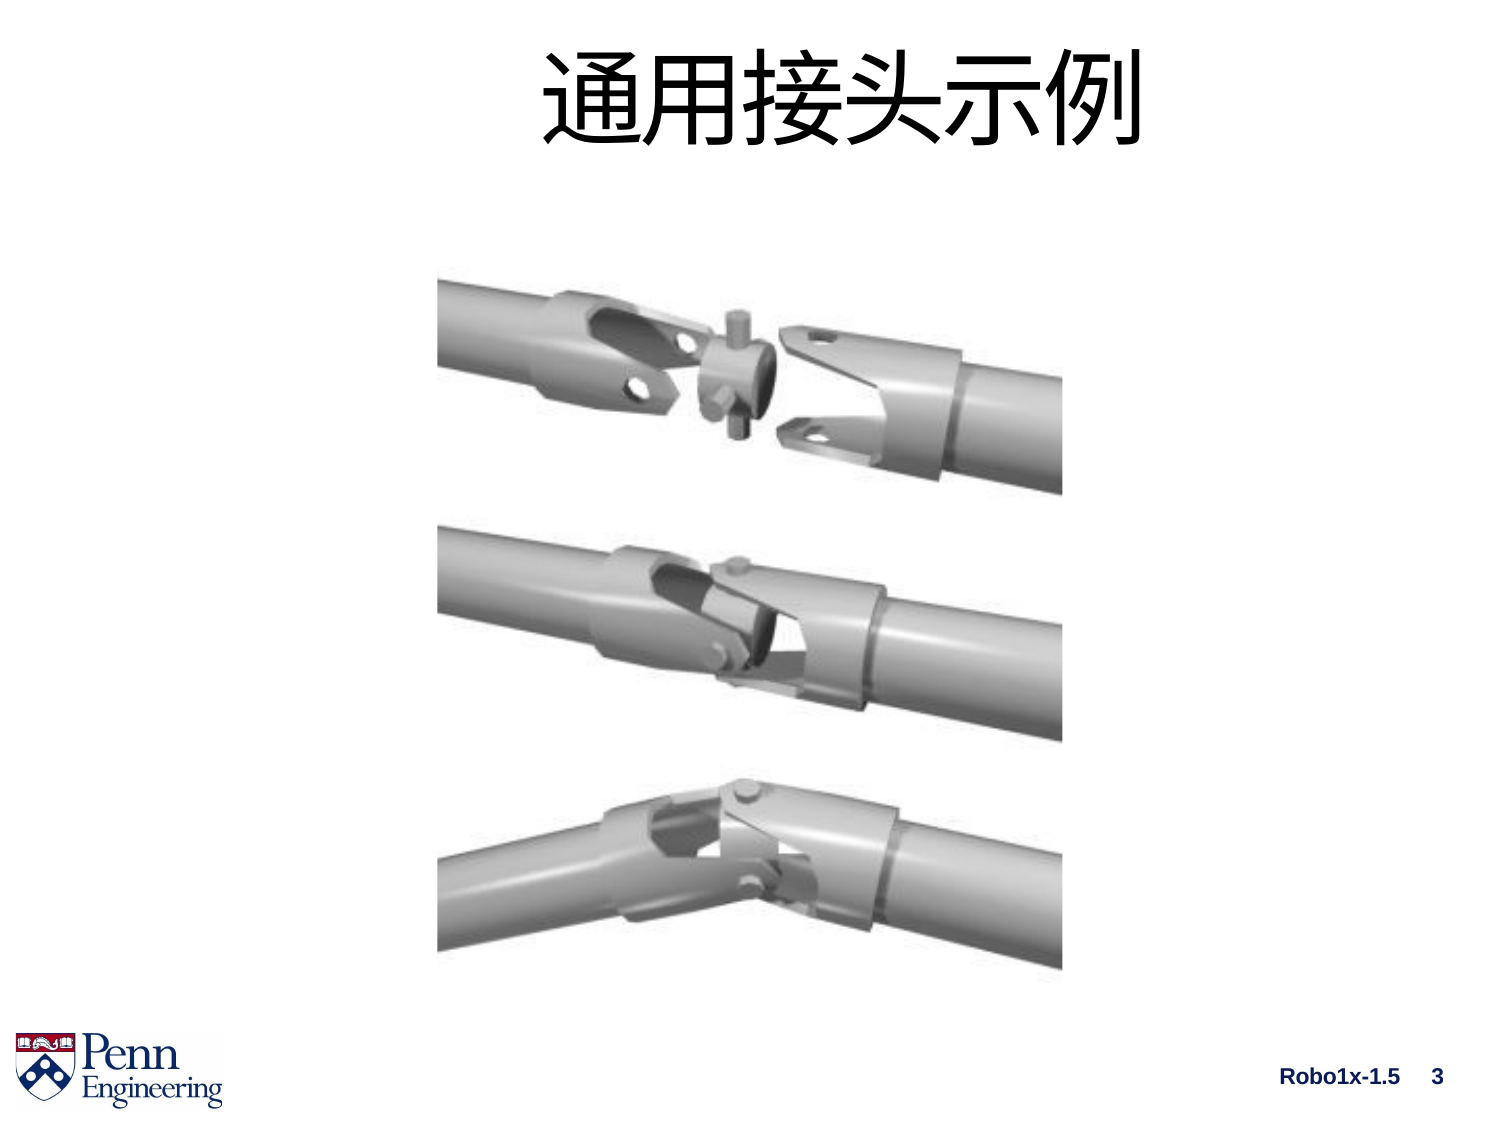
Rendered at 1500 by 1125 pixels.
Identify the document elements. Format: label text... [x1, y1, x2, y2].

text_box [437, 266, 1063, 1000]
slide_number 3 [1414, 1058, 1449, 1125]
title 通用接头示例 [57, 0, 1443, 221]
text_box Robo1x-1.5 [1277, 1058, 1402, 1089]
picture [15, 1033, 223, 1110]
